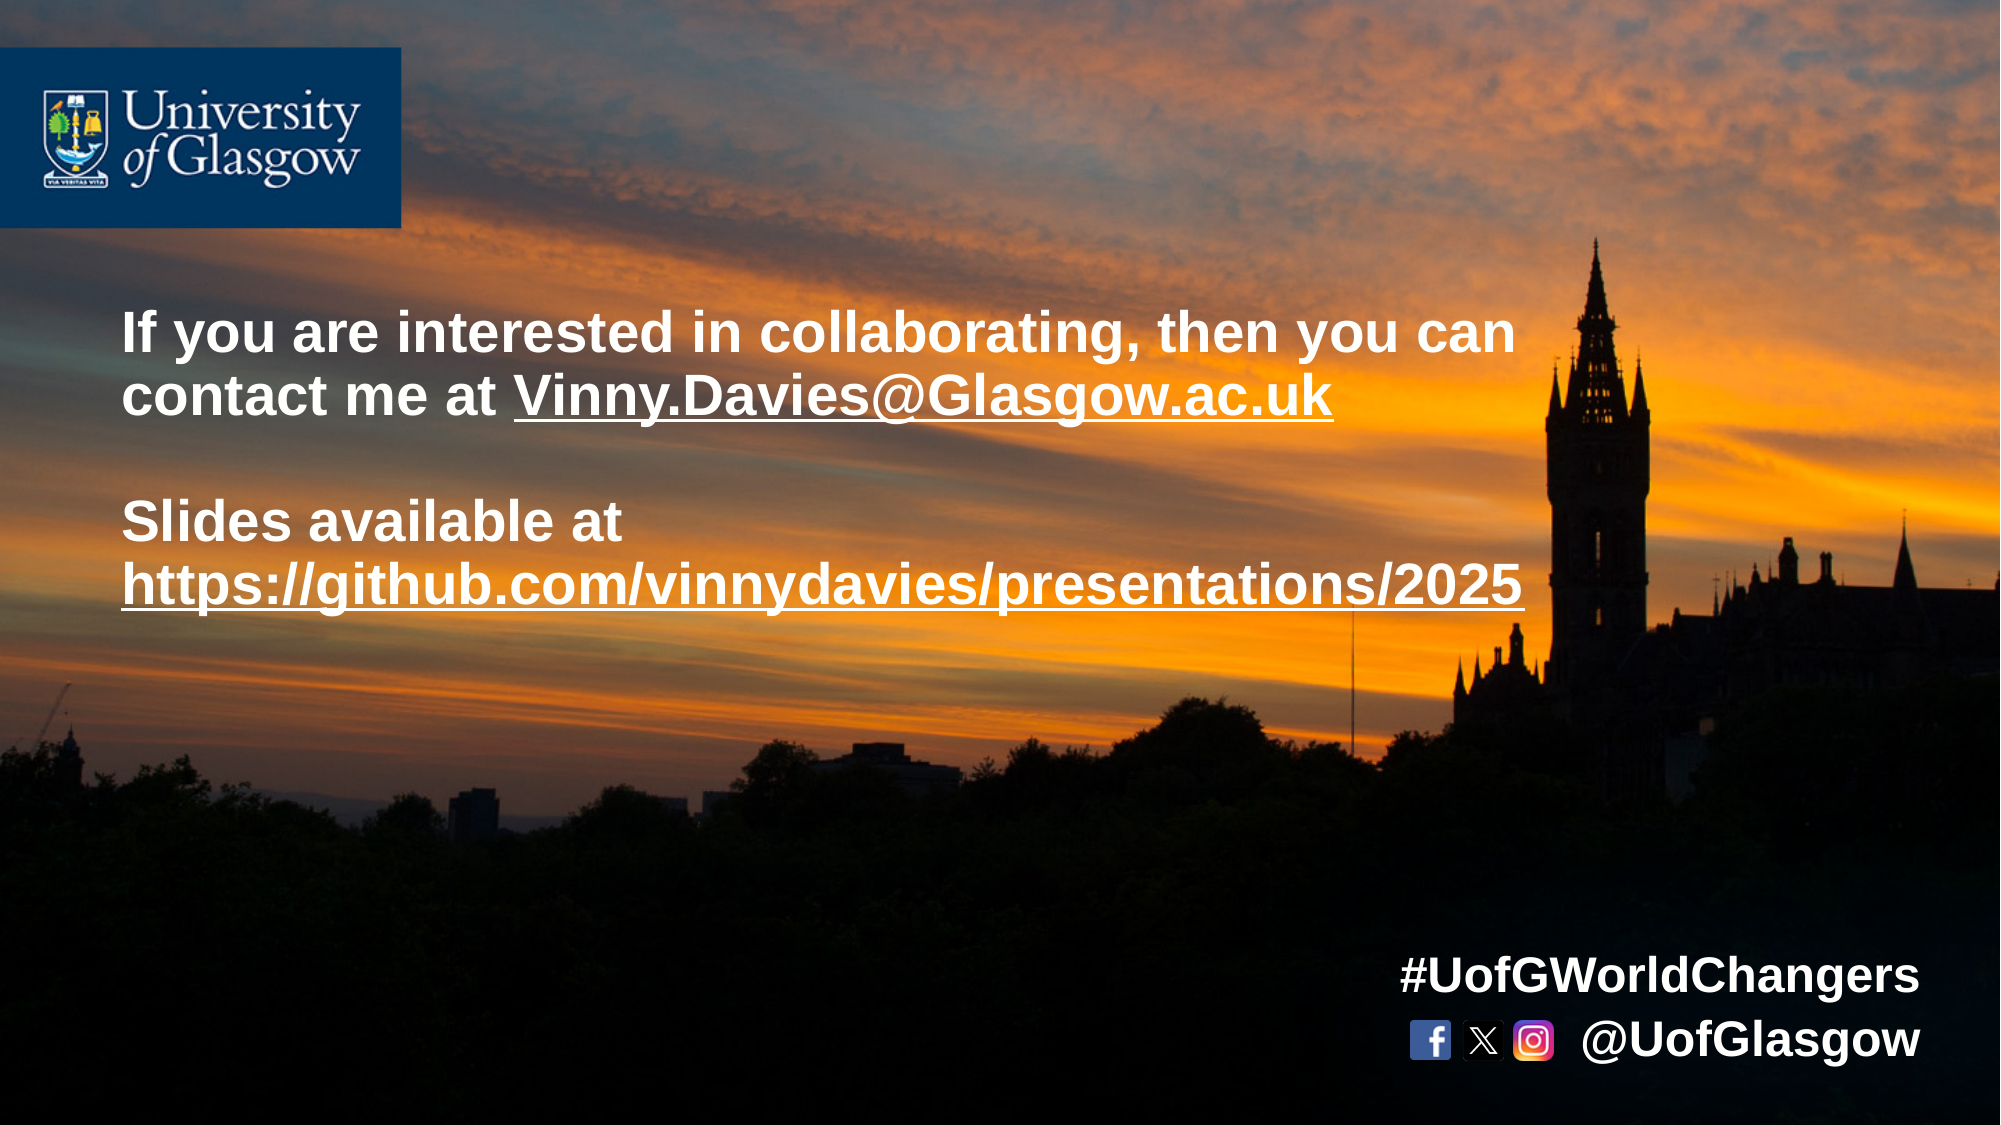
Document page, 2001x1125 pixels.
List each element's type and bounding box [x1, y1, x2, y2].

picture [0, 0, 2000, 1125]
text_box [1375, 934, 1936, 1076]
